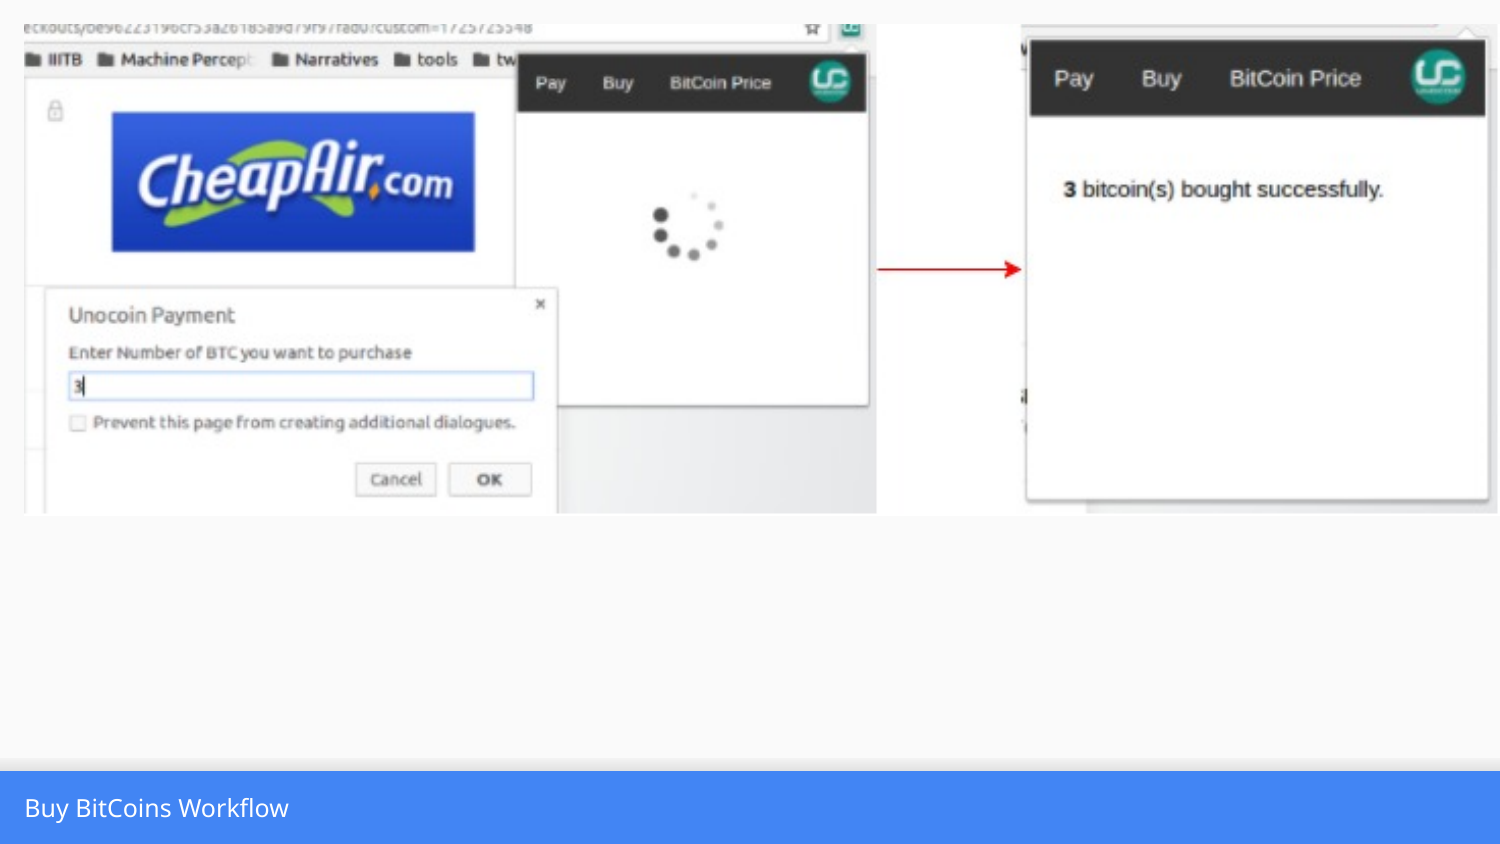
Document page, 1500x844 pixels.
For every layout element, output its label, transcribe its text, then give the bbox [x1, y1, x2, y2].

list Buy BitCoins Workflow [9, 770, 1385, 844]
picture [24, 24, 1500, 516]
